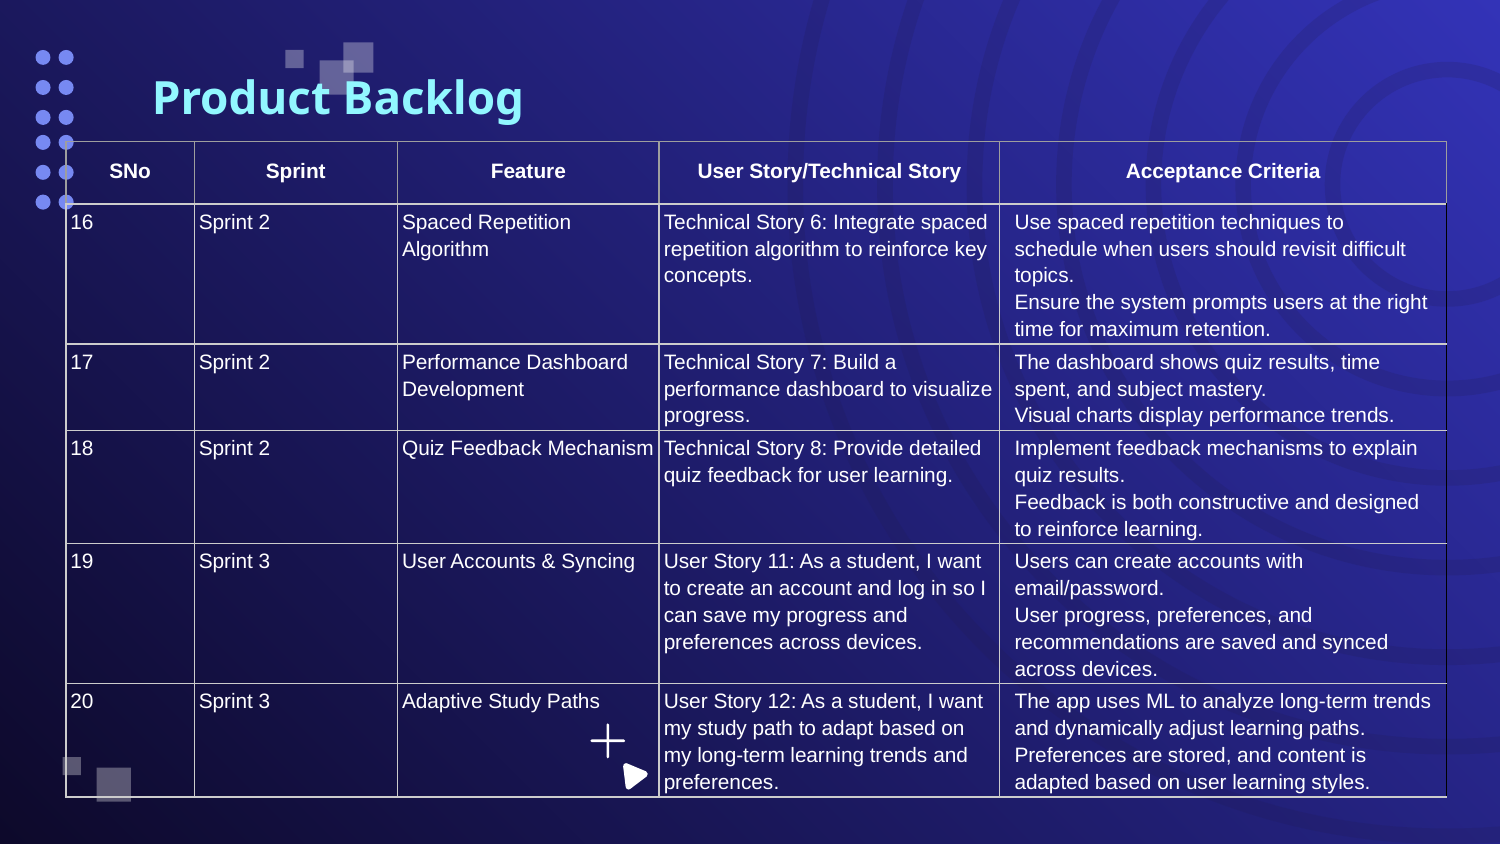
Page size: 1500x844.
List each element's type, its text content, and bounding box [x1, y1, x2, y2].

table_cell Sprint 3 [195, 684, 397, 796]
table_cell Sprint 2 [195, 431, 397, 543]
table_cell 19 [67, 544, 194, 683]
table_cell Sprint 2 [195, 205, 397, 343]
table_cell User Story 12: As a student, I want my study path to adapt based on my long-term learning trends and preferences. [660, 684, 999, 796]
table_cell User Accounts & Syncing [398, 544, 658, 683]
table_header Acceptance Criteria [1000, 142, 1446, 203]
table_cell Adaptive Study Paths [398, 684, 658, 796]
table_cell Technical Story 8: Provide detailed quiz feedback for user learning. [660, 431, 999, 543]
table_cell Quiz Feedback Mechanism [398, 431, 658, 543]
table_cell Sprint 2 [195, 345, 397, 430]
table_cell Spaced Repetition Algorithm [398, 205, 658, 343]
table_cell Sprint 3 [195, 544, 397, 683]
table_cell 20 [67, 684, 194, 796]
table_cell Use spaced repetition techniques to schedule when users should revisit difficult topics. Ensure the system prompts users at the right time for maximum retention. [1000, 205, 1446, 343]
table_cell 18 [67, 431, 194, 543]
table_cell Performance Dashboard Development [398, 345, 658, 430]
table_cell User Story 11: As a student, I want to create an account and log in so I can save my progress and preferences across devices. [660, 544, 999, 683]
table_header Feature [398, 142, 658, 203]
table_cell Users can create accounts with email/password. User progress, preferences, and recommendations are saved and synced across devices. [1000, 544, 1446, 683]
table_header User Story/Technical Story [660, 142, 999, 203]
table_cell Technical Story 6: Integrate spaced repetition algorithm to reinforce key concepts. [660, 205, 999, 343]
table_header SNo [67, 142, 194, 203]
table_cell 17 [67, 345, 194, 430]
table_cell Technical Story 7: Build a performance dashboard to visualize progress. [660, 345, 999, 430]
table_cell 16 [67, 205, 194, 343]
table_cell The dashboard shows quiz results, time spent, and subject mastery. Visual charts display performance trends. [1000, 345, 1446, 430]
table_header Sprint [195, 142, 397, 203]
title Product Backlog [136, 61, 821, 131]
table_cell The app uses ML to analyze long-term trends and dynamically adjust learning paths. Preferences are stored, and content is adapted based on user learning styles. [1000, 684, 1446, 796]
table_cell Implement feedback mechanisms to explain quiz results. Feedback is both constructive and designed to reinforce learning. [1000, 431, 1446, 543]
